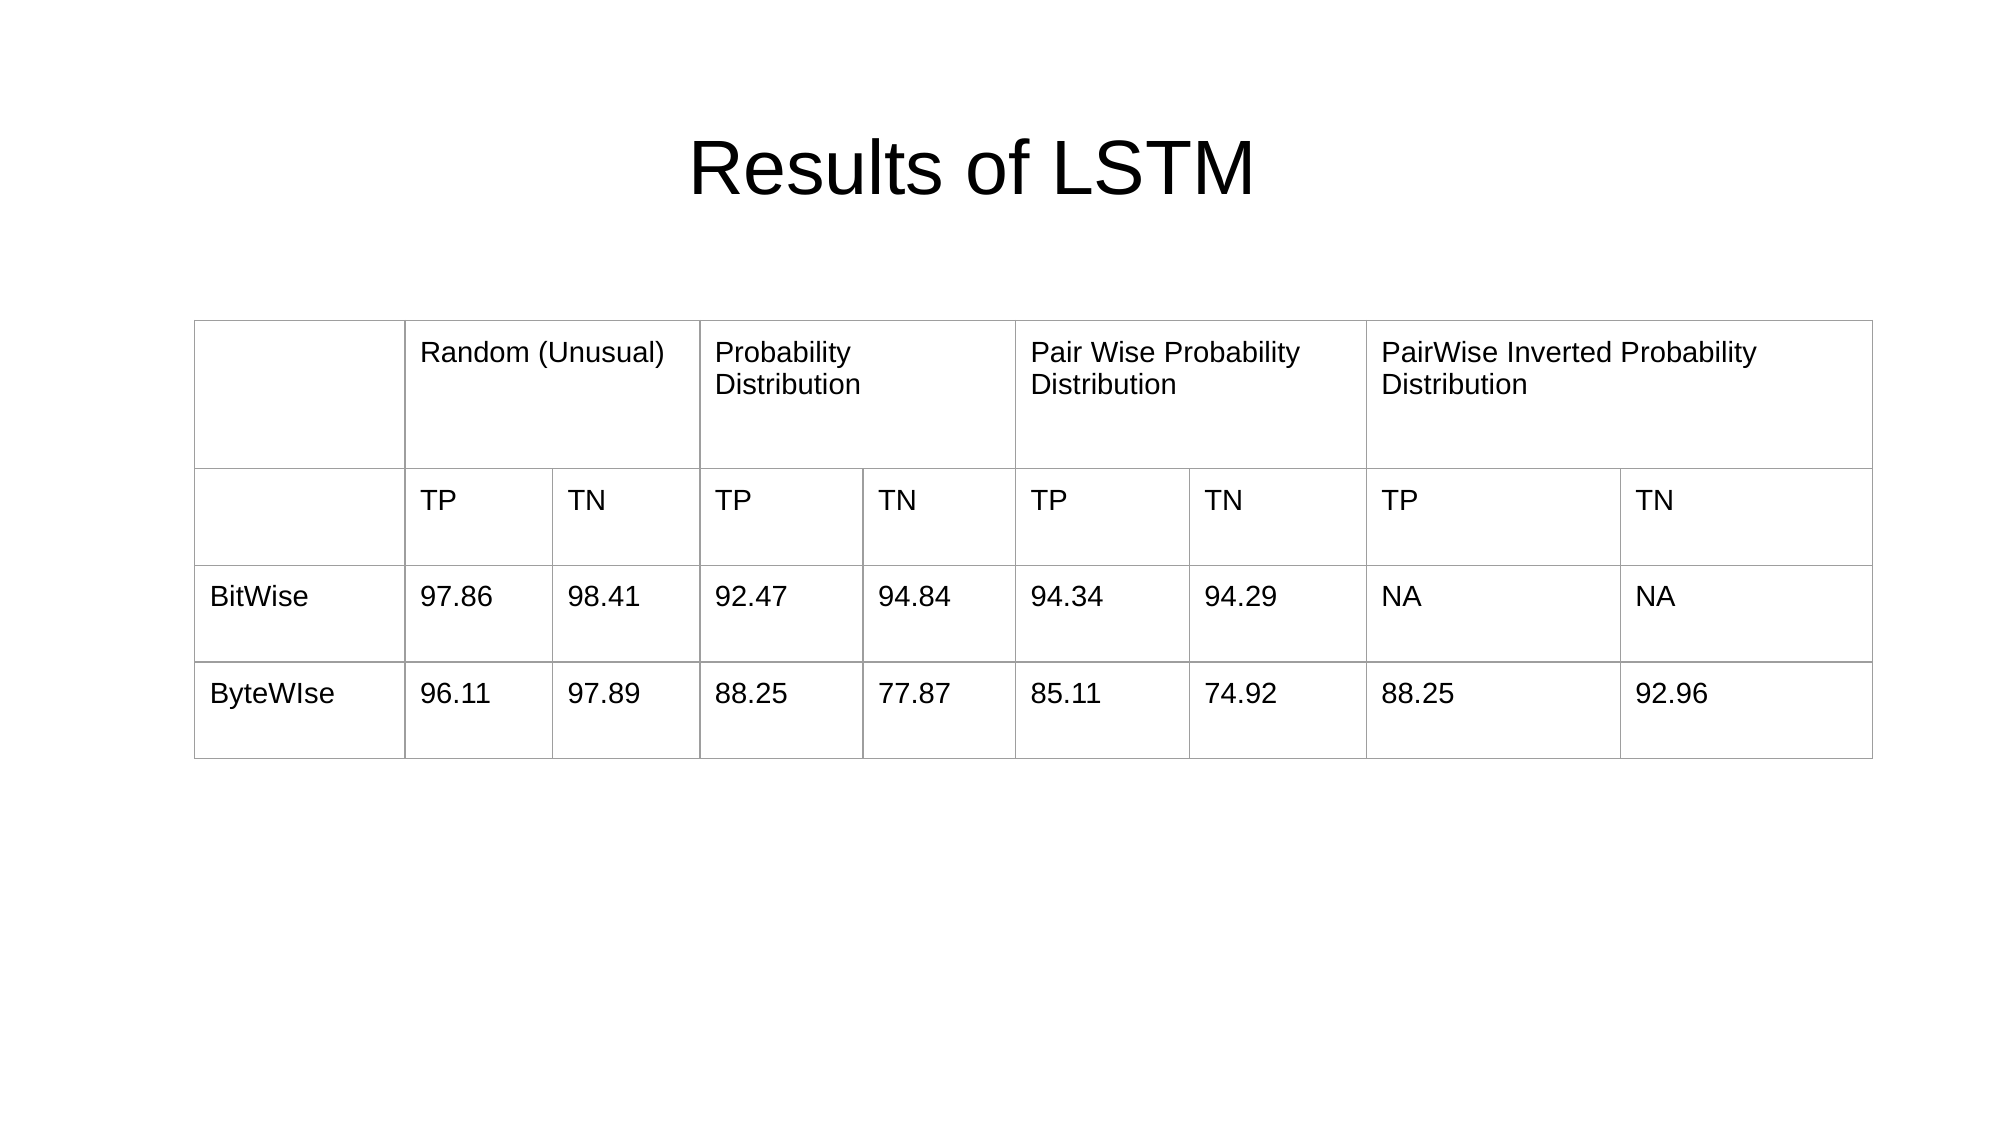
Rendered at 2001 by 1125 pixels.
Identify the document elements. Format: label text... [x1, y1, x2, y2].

table_cell 97.86 [406, 566, 552, 661]
table_cell TP [701, 469, 862, 565]
table_header Pair Wise Probability Distribution [1016, 321, 1366, 468]
table_cell 97.89 [553, 663, 699, 758]
table_cell BitWise [195, 566, 404, 661]
table_cell 94.34 [1016, 566, 1189, 661]
table_header PairWise Inverted Probability Distribution [1367, 321, 1872, 468]
table_cell 92.47 [701, 566, 862, 661]
table_cell 88.25 [701, 663, 862, 758]
title Results of LSTM [68, 97, 1932, 223]
table_cell 94.29 [1190, 566, 1366, 661]
table_cell TN [1621, 469, 1872, 565]
table_cell NA [1621, 566, 1872, 661]
table_cell ByteWIse [195, 663, 404, 758]
table_header Random (Unusual) [406, 321, 699, 468]
table_cell TN [1190, 469, 1366, 565]
table_cell TP [1367, 469, 1620, 565]
table_cell TP [406, 469, 552, 565]
table_cell 94.84 [864, 566, 1015, 661]
table_cell 77.87 [864, 663, 1015, 758]
table_cell 92.96 [1621, 663, 1872, 758]
table_cell 74.92 [1190, 663, 1366, 758]
table_cell [195, 469, 404, 565]
table_header [195, 321, 404, 468]
table_cell 96.11 [406, 663, 552, 758]
table_cell TN [553, 469, 699, 565]
table_cell 98.41 [553, 566, 699, 661]
table_cell TN [864, 469, 1015, 565]
table_cell 85.11 [1016, 663, 1189, 758]
table_cell 88.25 [1367, 663, 1620, 758]
table_cell NA [1367, 566, 1620, 661]
table_cell TP [1016, 469, 1189, 565]
table_header Probability Distribution [701, 321, 1015, 468]
